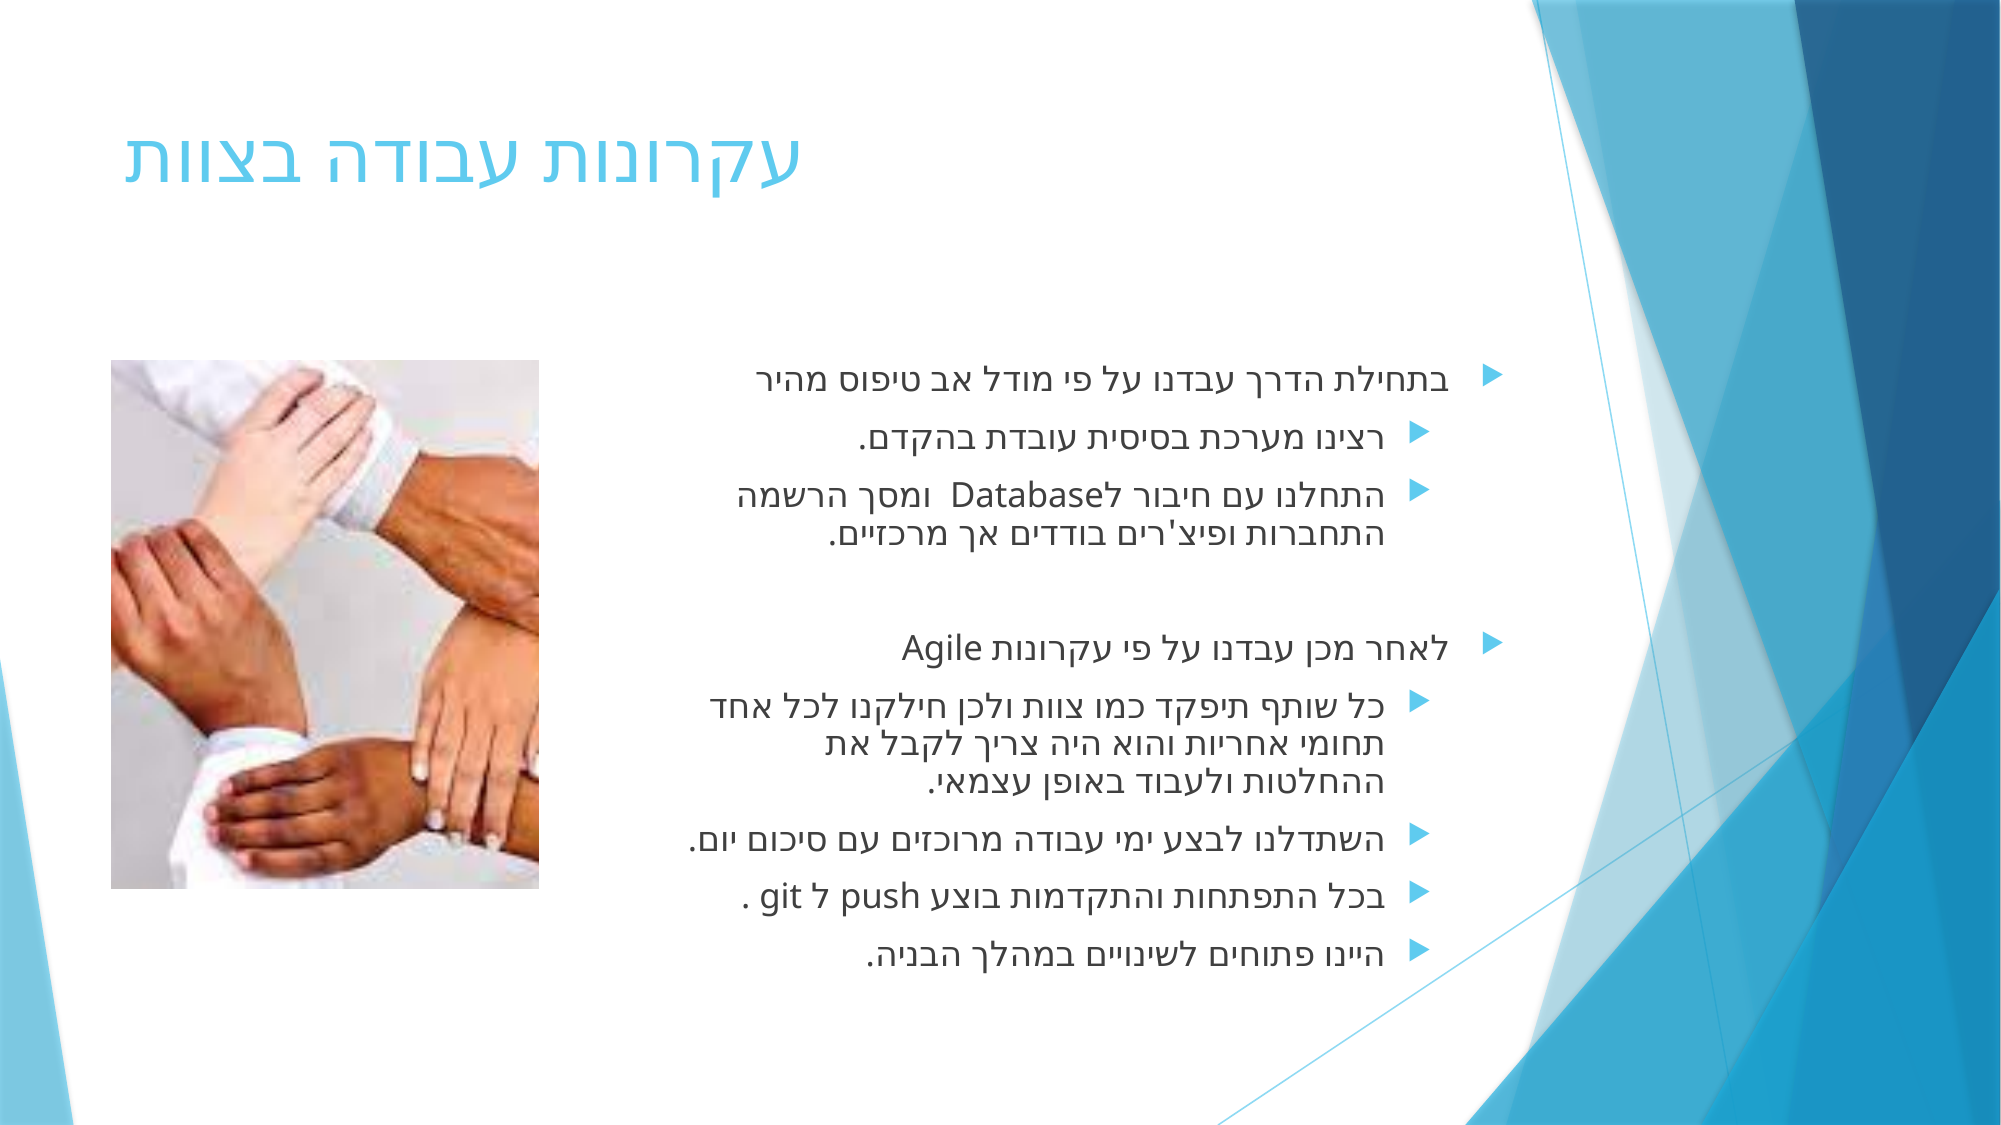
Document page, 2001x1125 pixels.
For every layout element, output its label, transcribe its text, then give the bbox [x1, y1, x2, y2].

list בתחילת הדרך עבדנו על פי מודל אב טיפוס מהיר רצינו מערכת בסיסית עובדת בהקדם. התחלנו עם חיבור לDatabase ומסך הרשמה התחברות ופיצ'רים בודדים אך מרכזיים. לאחר מכן עבדנו על פי עקרונות Agile כל שותף תיפקד כמו צוות ולכן חילקנו לכל אחד תחומי אחריות והוא היה צריך לקבל את ההחלטות ולעבוד באופן עצמאי. השתדלנו לבצע ימי עבודה מרוכזים עם סיכום יום. בכל התפתחות והתקדמות בוצע push ל git . היינו פתוחים לשינויים במהלך הבניה. [666, 354, 1521, 992]
title עקרונות עבודה בצוות [111, 99, 1522, 317]
picture [110, 359, 540, 890]
